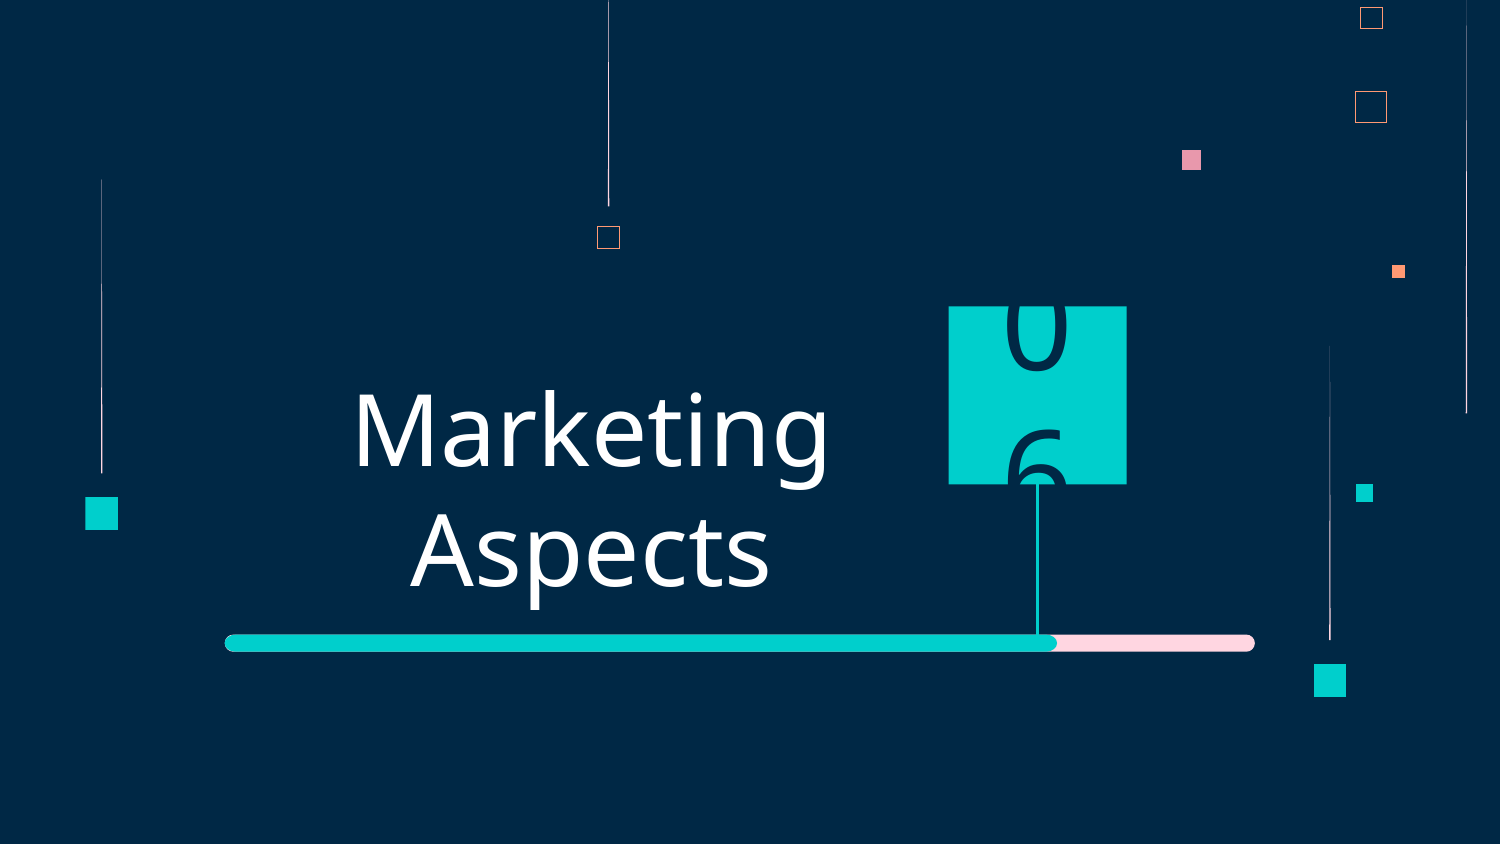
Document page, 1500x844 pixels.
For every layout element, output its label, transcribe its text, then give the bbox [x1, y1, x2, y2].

text_box [948, 306, 1127, 485]
text_box [224, 634, 1058, 652]
title 06 [957, 348, 1119, 443]
title Marketing Aspects [333, 484, 850, 622]
text_box [1049, 634, 1255, 652]
